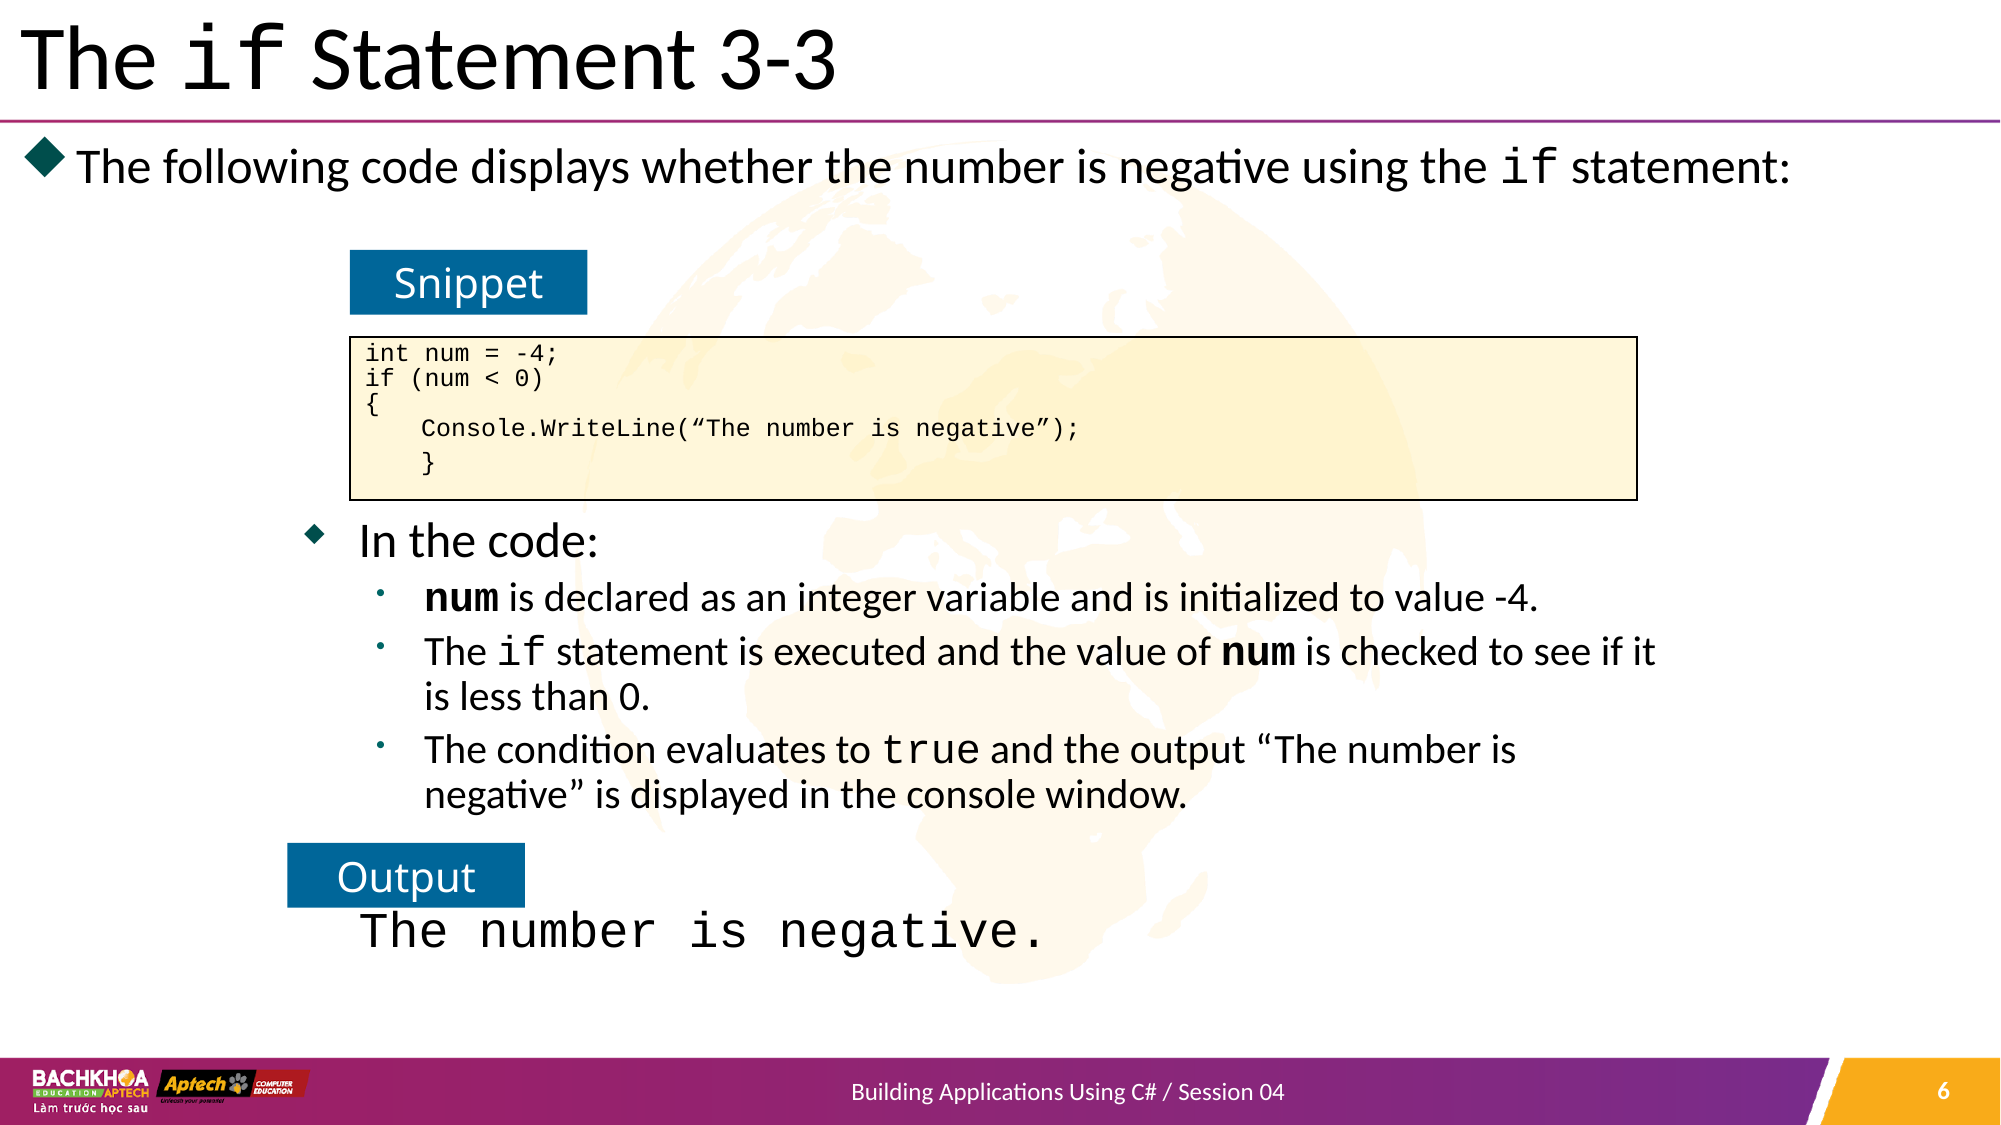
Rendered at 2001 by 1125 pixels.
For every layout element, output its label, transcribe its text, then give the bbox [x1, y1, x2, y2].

slide_number 6 [1899, 1059, 1988, 1120]
text_box Snippet [349, 249, 588, 315]
footer Building Applications Using C# / Session 04 [324, 1060, 1813, 1120]
picture [0, 0, 2001, 1125]
text_box Output [287, 842, 525, 908]
text_box In the code: num is declared as an integer variable and is initialized to value -4. The if statement is executed and the value of num is checked to see if it is less than 0. The condition evaluates to true and the output “The number is negative” is displayed in the console window. The number is negative. [287, 500, 1700, 1125]
list The following code displays whether the number is negative using the if statement: [5, 125, 1993, 1014]
text_box int num = -4; if (num < 0) { Console.WriteLine(“The number is negative”); } [349, 337, 1638, 500]
title The if Statement 3-3 [5, 3, 1993, 116]
